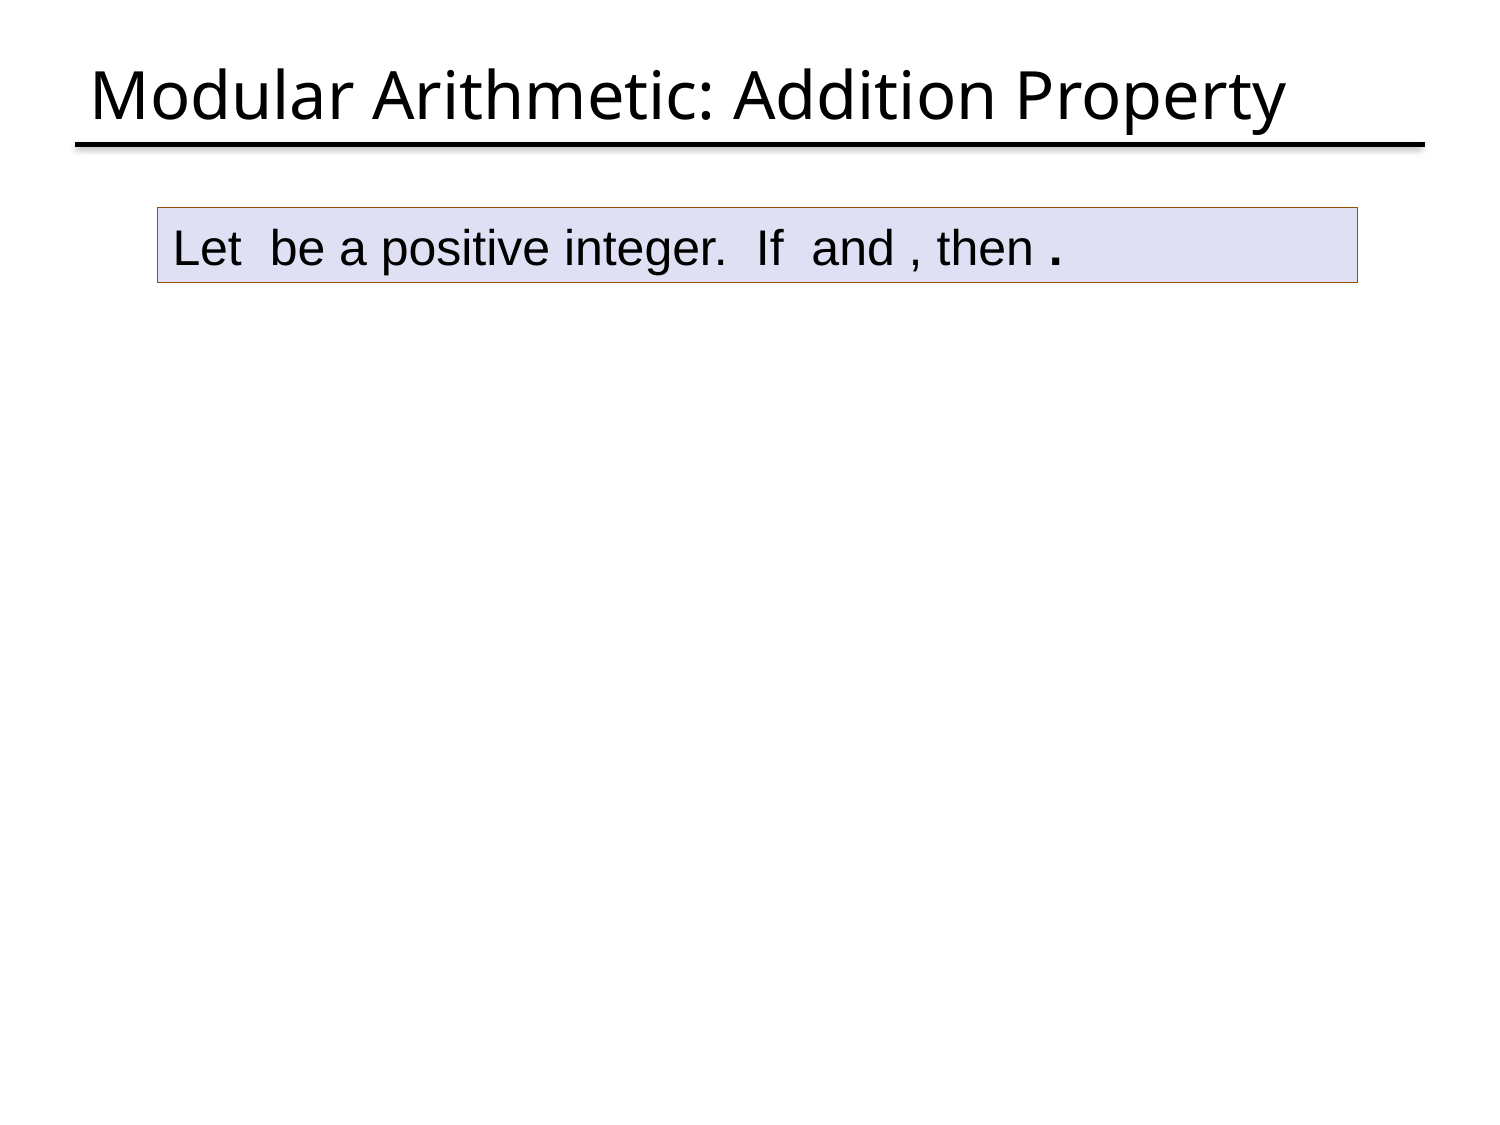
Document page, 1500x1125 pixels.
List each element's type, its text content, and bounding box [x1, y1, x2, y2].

title Modular Arithmetic: Addition Property [75, 45, 1425, 145]
